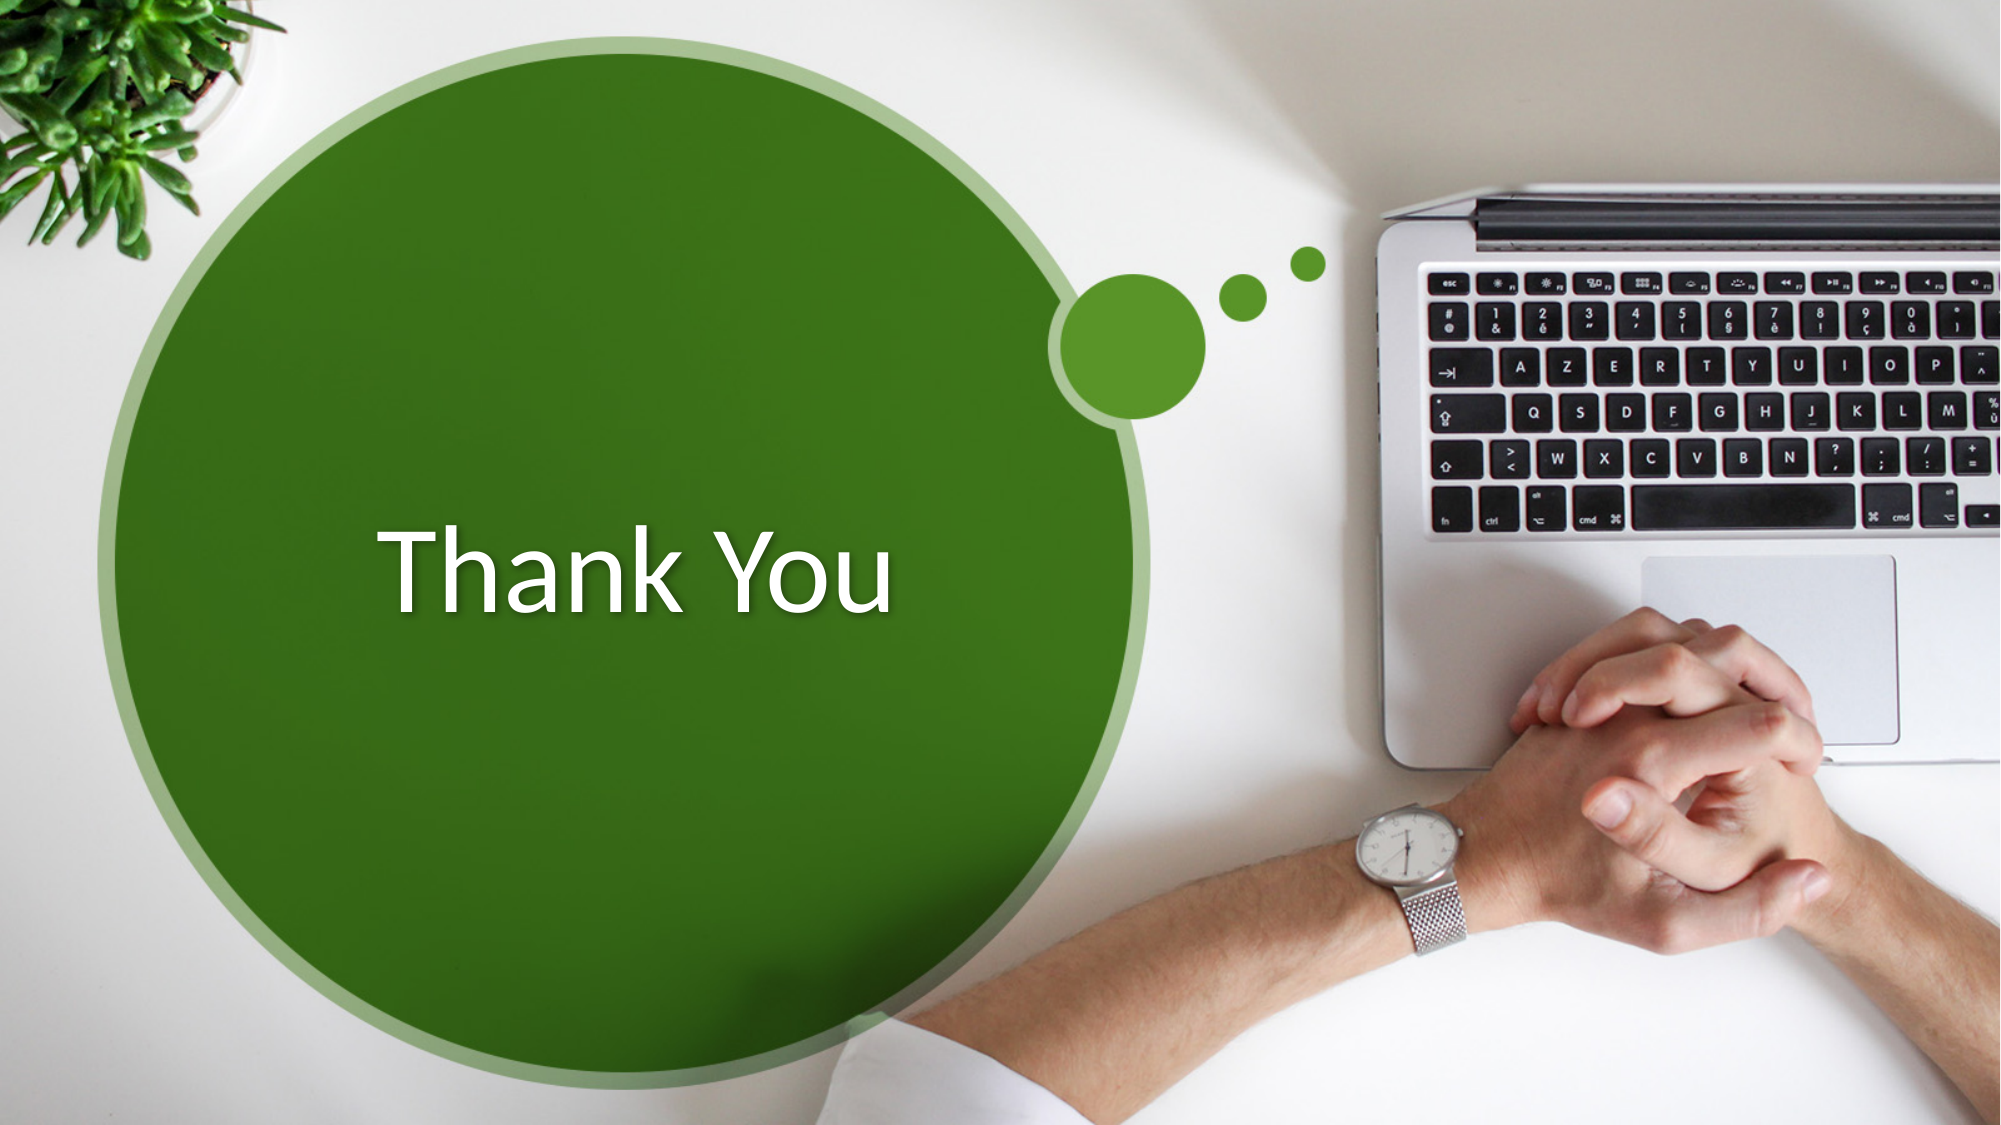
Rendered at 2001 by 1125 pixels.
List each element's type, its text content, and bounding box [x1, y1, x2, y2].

picture [0, 0, 2001, 1125]
title Thank You [0, 460, 1275, 664]
